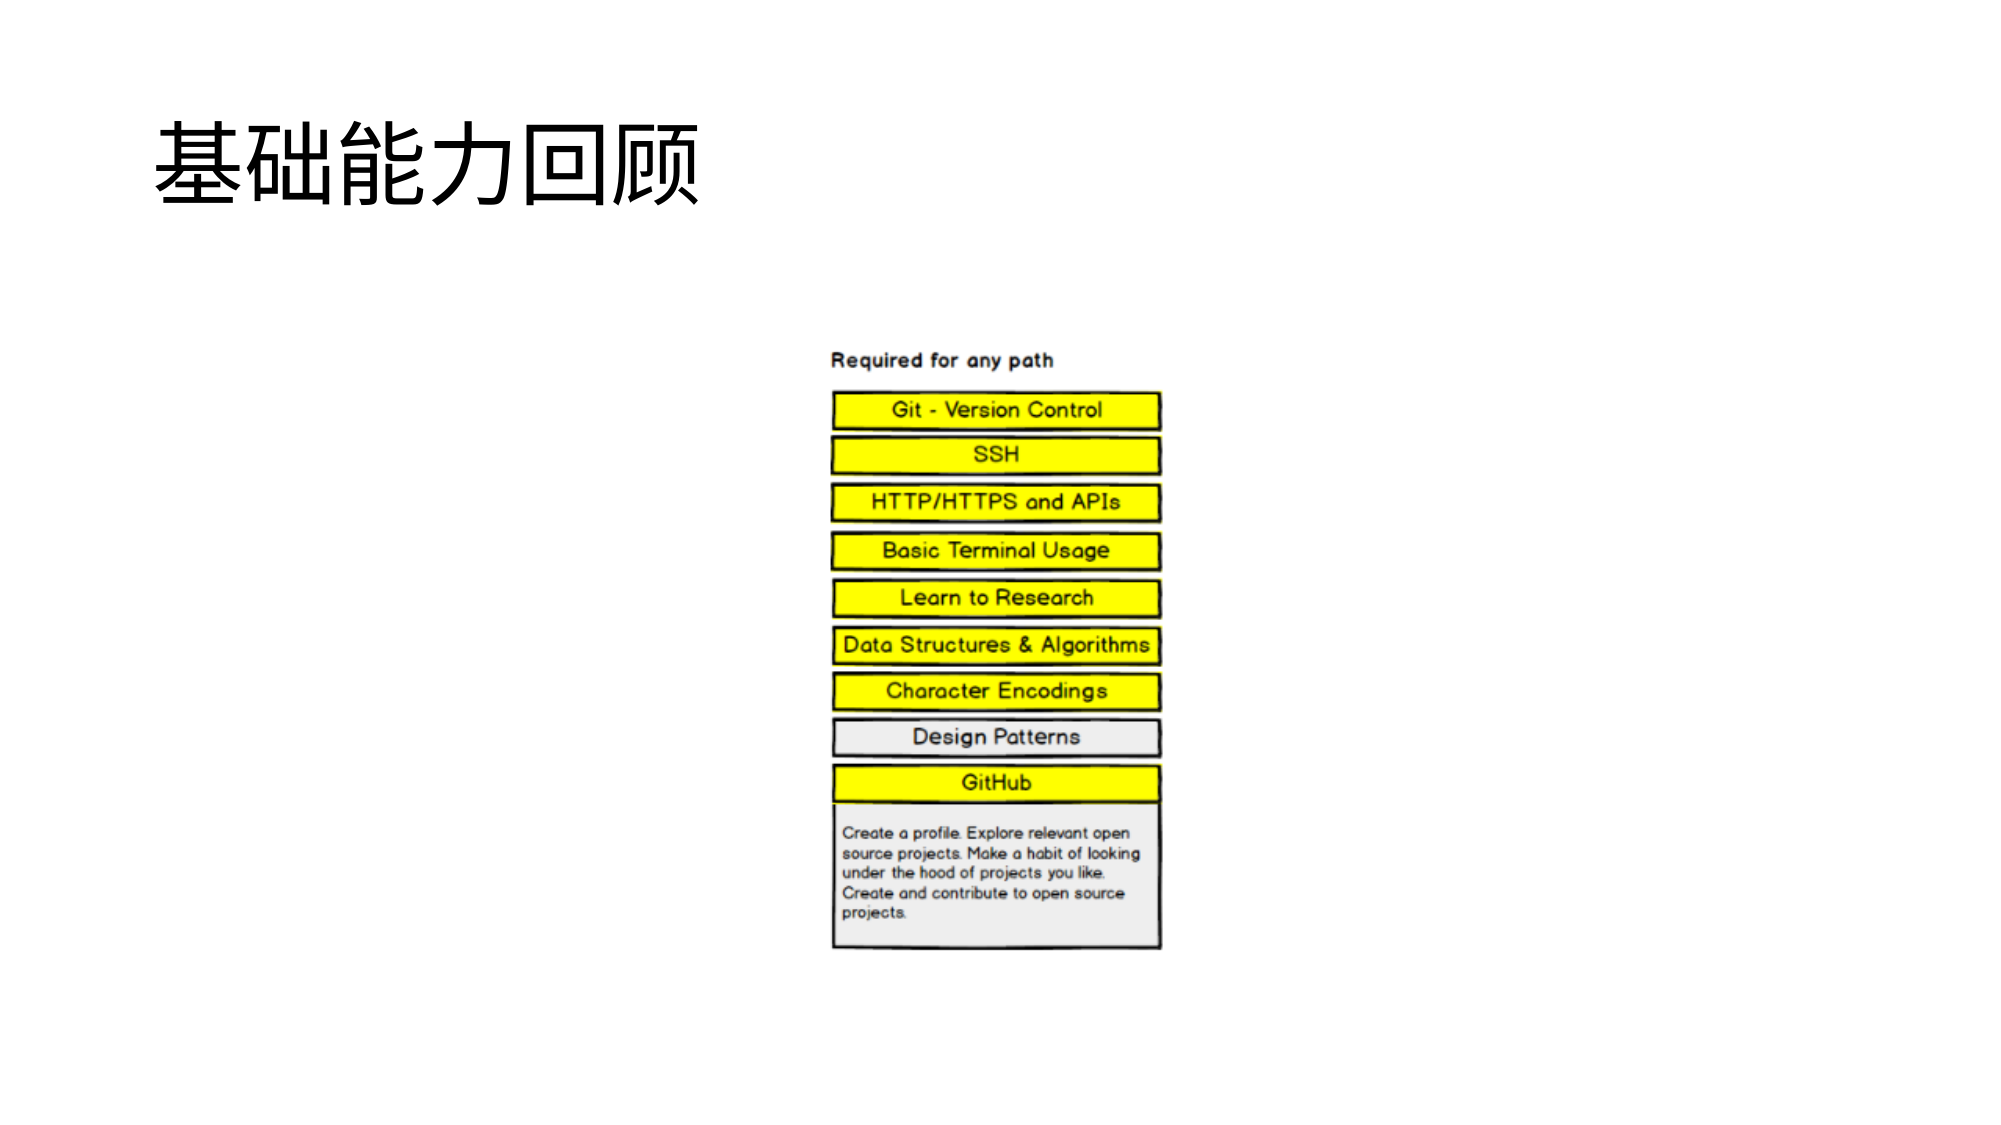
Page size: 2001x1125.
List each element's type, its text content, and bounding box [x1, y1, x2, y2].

title 基础能力回顾 [137, 59, 1863, 278]
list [809, 343, 1191, 969]
